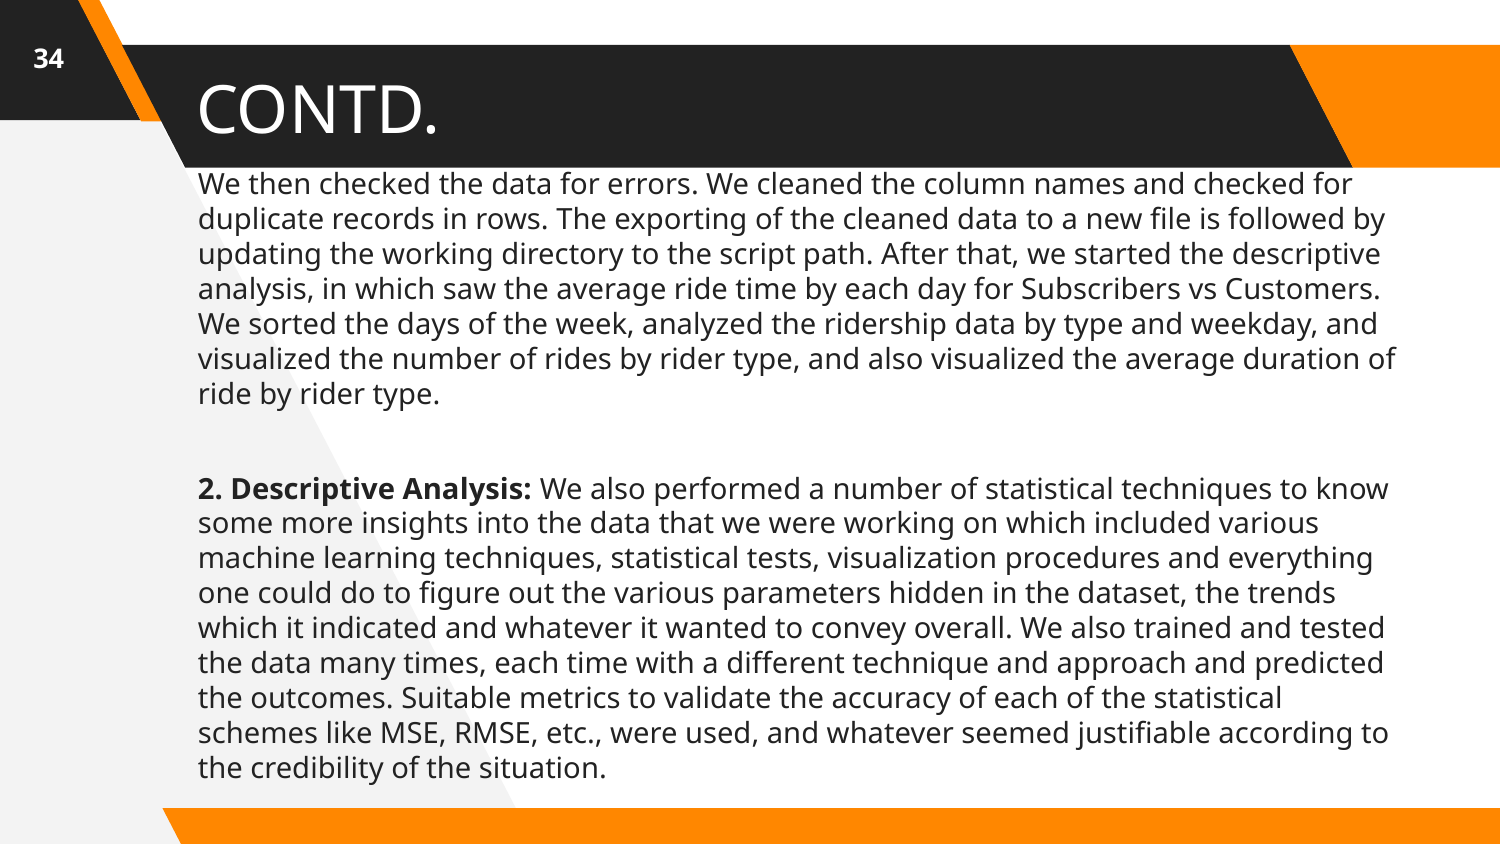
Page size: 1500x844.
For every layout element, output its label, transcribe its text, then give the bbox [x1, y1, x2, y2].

slide_number 34 [0, 0, 98, 121]
list We then checked the data for errors. We cleaned the column names and checked for duplicate records in rows. The exporting of the cleaned data to a new file is followed by updating the working directory to the script path. After that, we started the descriptive analysis, in which saw the average ride time by each day for Subscribers vs Customers. We sorted the days of the week, analyzed the ridership data by type and weekday, and visualized the number of rides by rider type, and also visualized the average duration of ride by rider type. 2. Descriptive Analysis: We also performed a number of statistical techniques to know some more insights into the data that we were working on which included various machine learning techniques, statistical tests, visualization procedures and everything one could do to figure out the various parameters hidden in the dataset, the trends which it indicated and whatever it wanted to convey overall. We also trained and tested the data many times, each time with a different technique and approach and predicted the outcomes. Suitable metrics to validate the accuracy of each of the statistical schemes like MSE, RMSE, etc., were used, and whatever seemed justifiable according to the credibility of the situation. [183, 150, 1414, 800]
title CONTD. [181, 45, 1285, 169]
